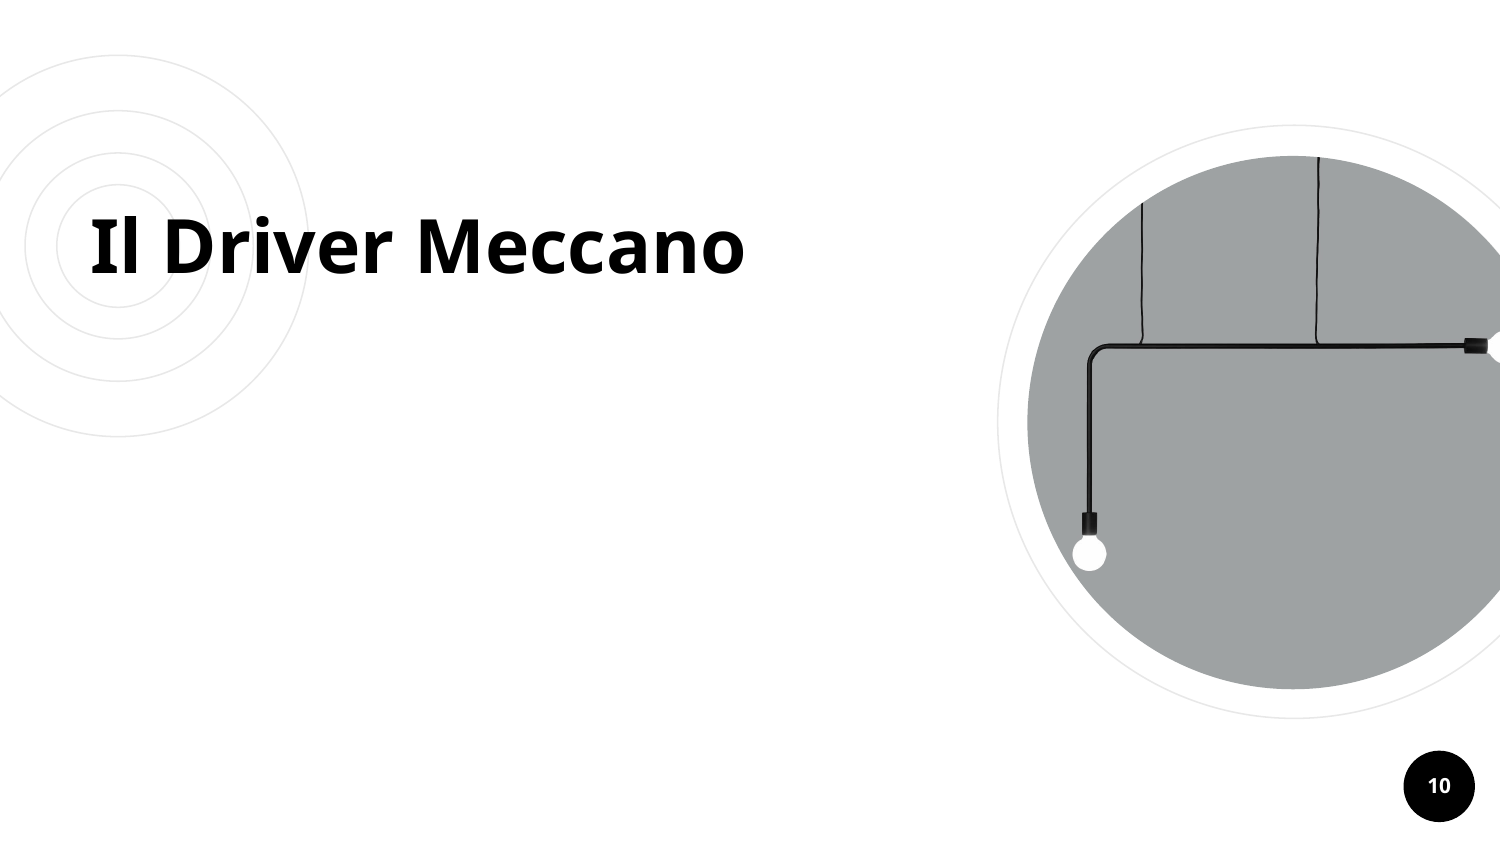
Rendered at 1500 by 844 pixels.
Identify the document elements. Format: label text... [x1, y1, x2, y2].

slide_number 10 [1403, 750, 1475, 823]
text_box [1025, 153, 1500, 692]
title Il Driver Meccano [75, 191, 932, 304]
